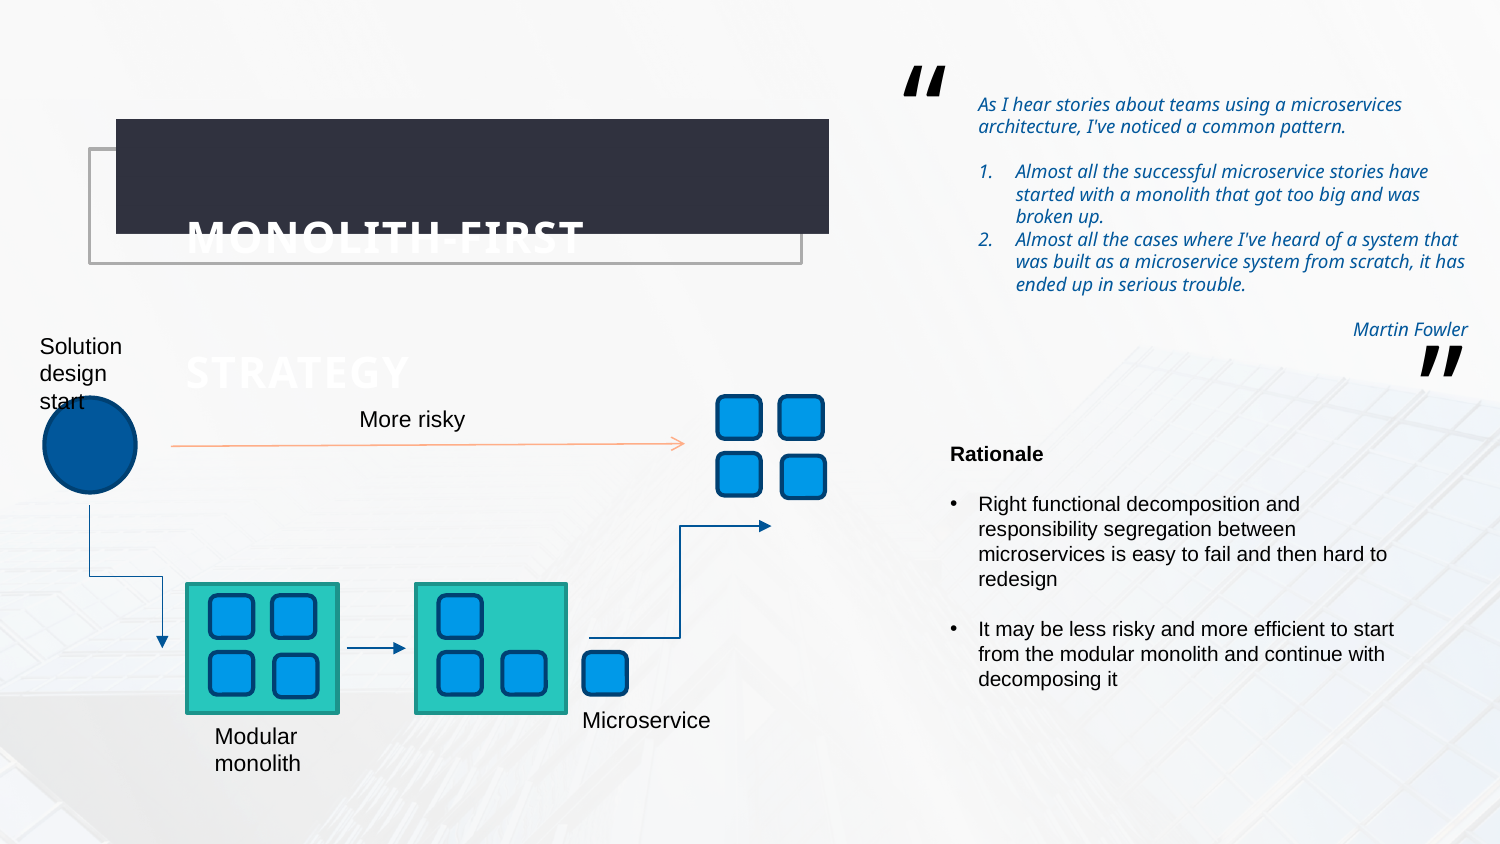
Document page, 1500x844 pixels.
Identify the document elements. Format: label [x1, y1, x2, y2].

text_box [170, 443, 686, 447]
text_box [588, 525, 772, 639]
picture [0, 0, 1500, 844]
text_box [54, 539, 198, 614]
